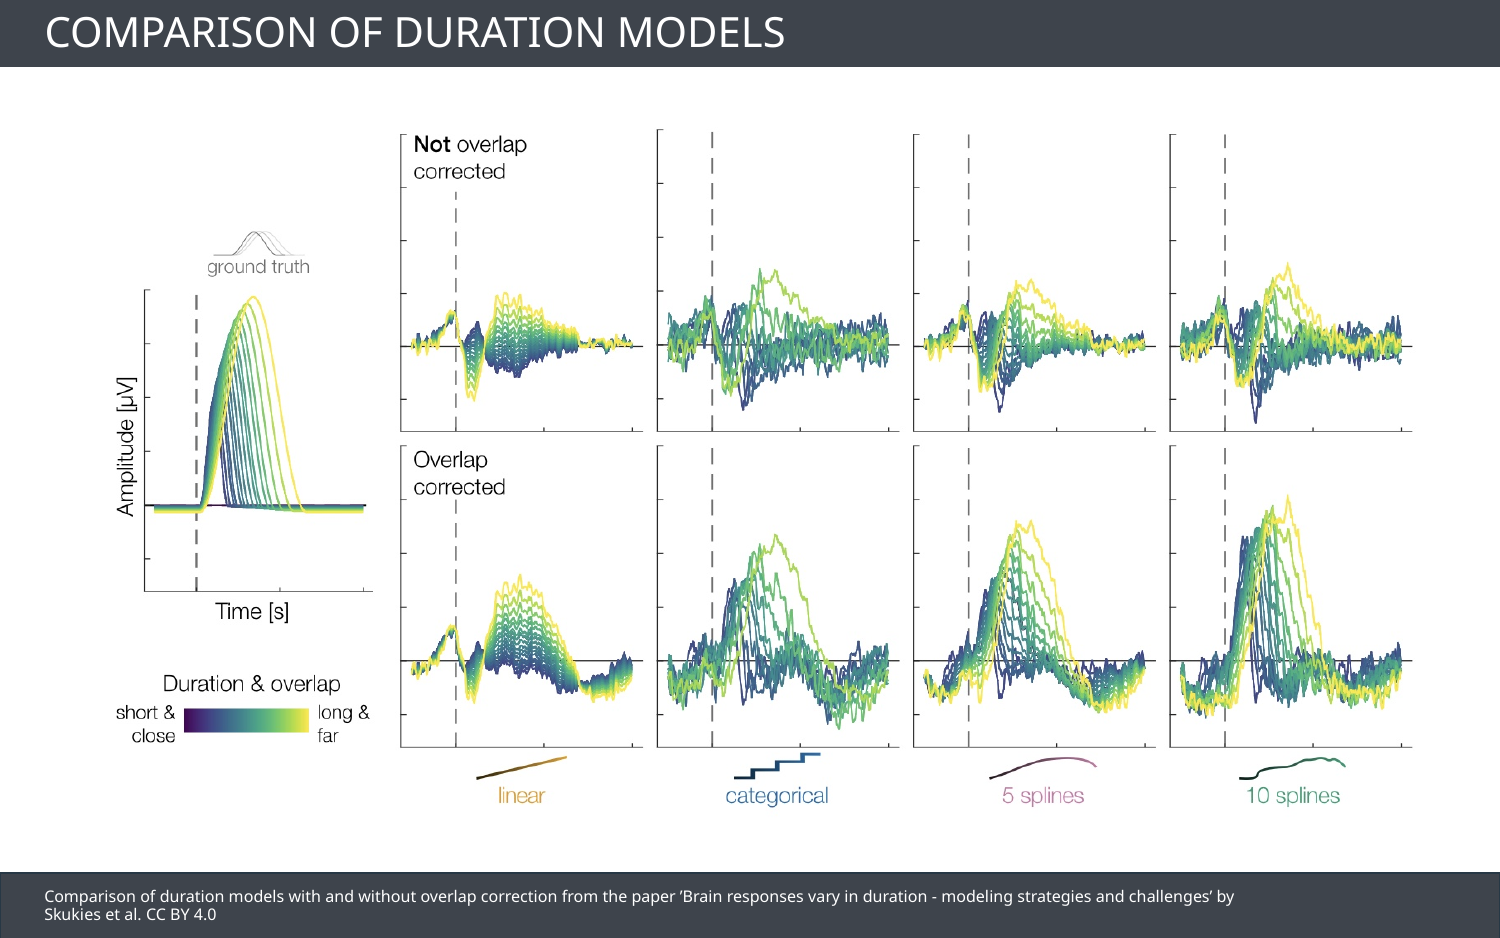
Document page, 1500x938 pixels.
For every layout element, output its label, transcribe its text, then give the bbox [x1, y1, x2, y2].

list Comparison of duration models with and without overlap correction from the paper ’Brain responses vary in duration - modeling strategies and challenges’ by Skukies et al. CC BY 4.0 [29, 881, 1265, 932]
title Comparison of duration models [29, 8, 1324, 61]
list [63, 100, 1457, 840]
